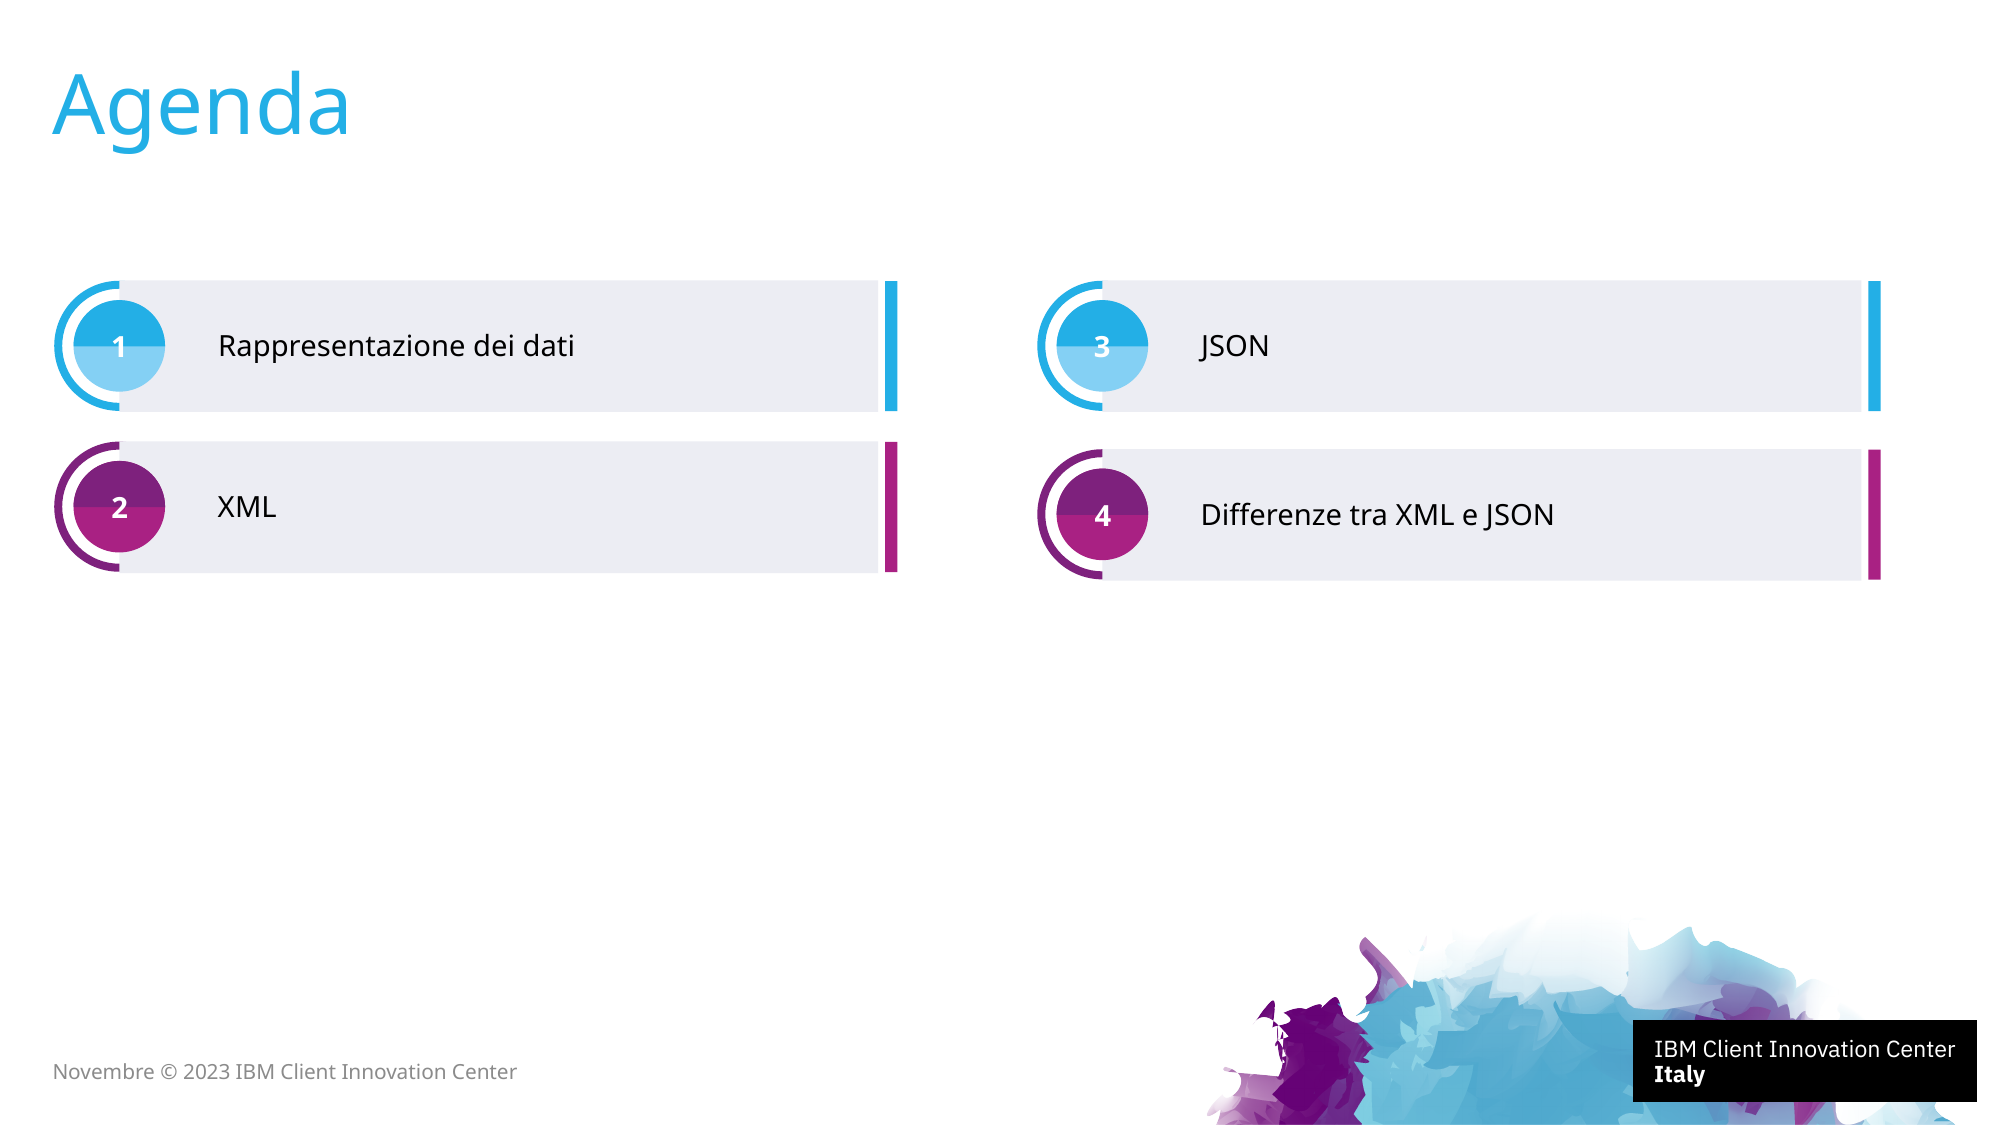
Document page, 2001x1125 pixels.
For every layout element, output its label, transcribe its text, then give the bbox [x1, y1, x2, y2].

text_box [119, 280, 879, 412]
text_box JSON [1186, 320, 1822, 370]
text_box [119, 441, 879, 574]
picture [1166, 850, 1977, 1125]
text_box Rappresentazione dei dati [203, 320, 839, 370]
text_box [1056, 468, 1149, 561]
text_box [73, 300, 166, 392]
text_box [1056, 300, 1149, 392]
text_box [1102, 449, 1862, 581]
text_box Differenze tra XML e JSON [1185, 489, 1862, 539]
title Agenda [37, 55, 721, 161]
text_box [73, 460, 166, 553]
text_box [1868, 449, 1881, 580]
text_box [1102, 280, 1862, 412]
text_box [54, 441, 119, 572]
text_box XML [202, 481, 879, 532]
text_box [1037, 449, 1102, 560]
text_box [1057, 561, 1102, 580]
text_box [885, 281, 898, 412]
footer Novembre © 2023 IBM Client Innovation Center [37, 1042, 1000, 1103]
text_box [1037, 280, 1102, 411]
text_box [885, 441, 898, 573]
text_box [1868, 281, 1881, 412]
text_box [54, 280, 119, 411]
